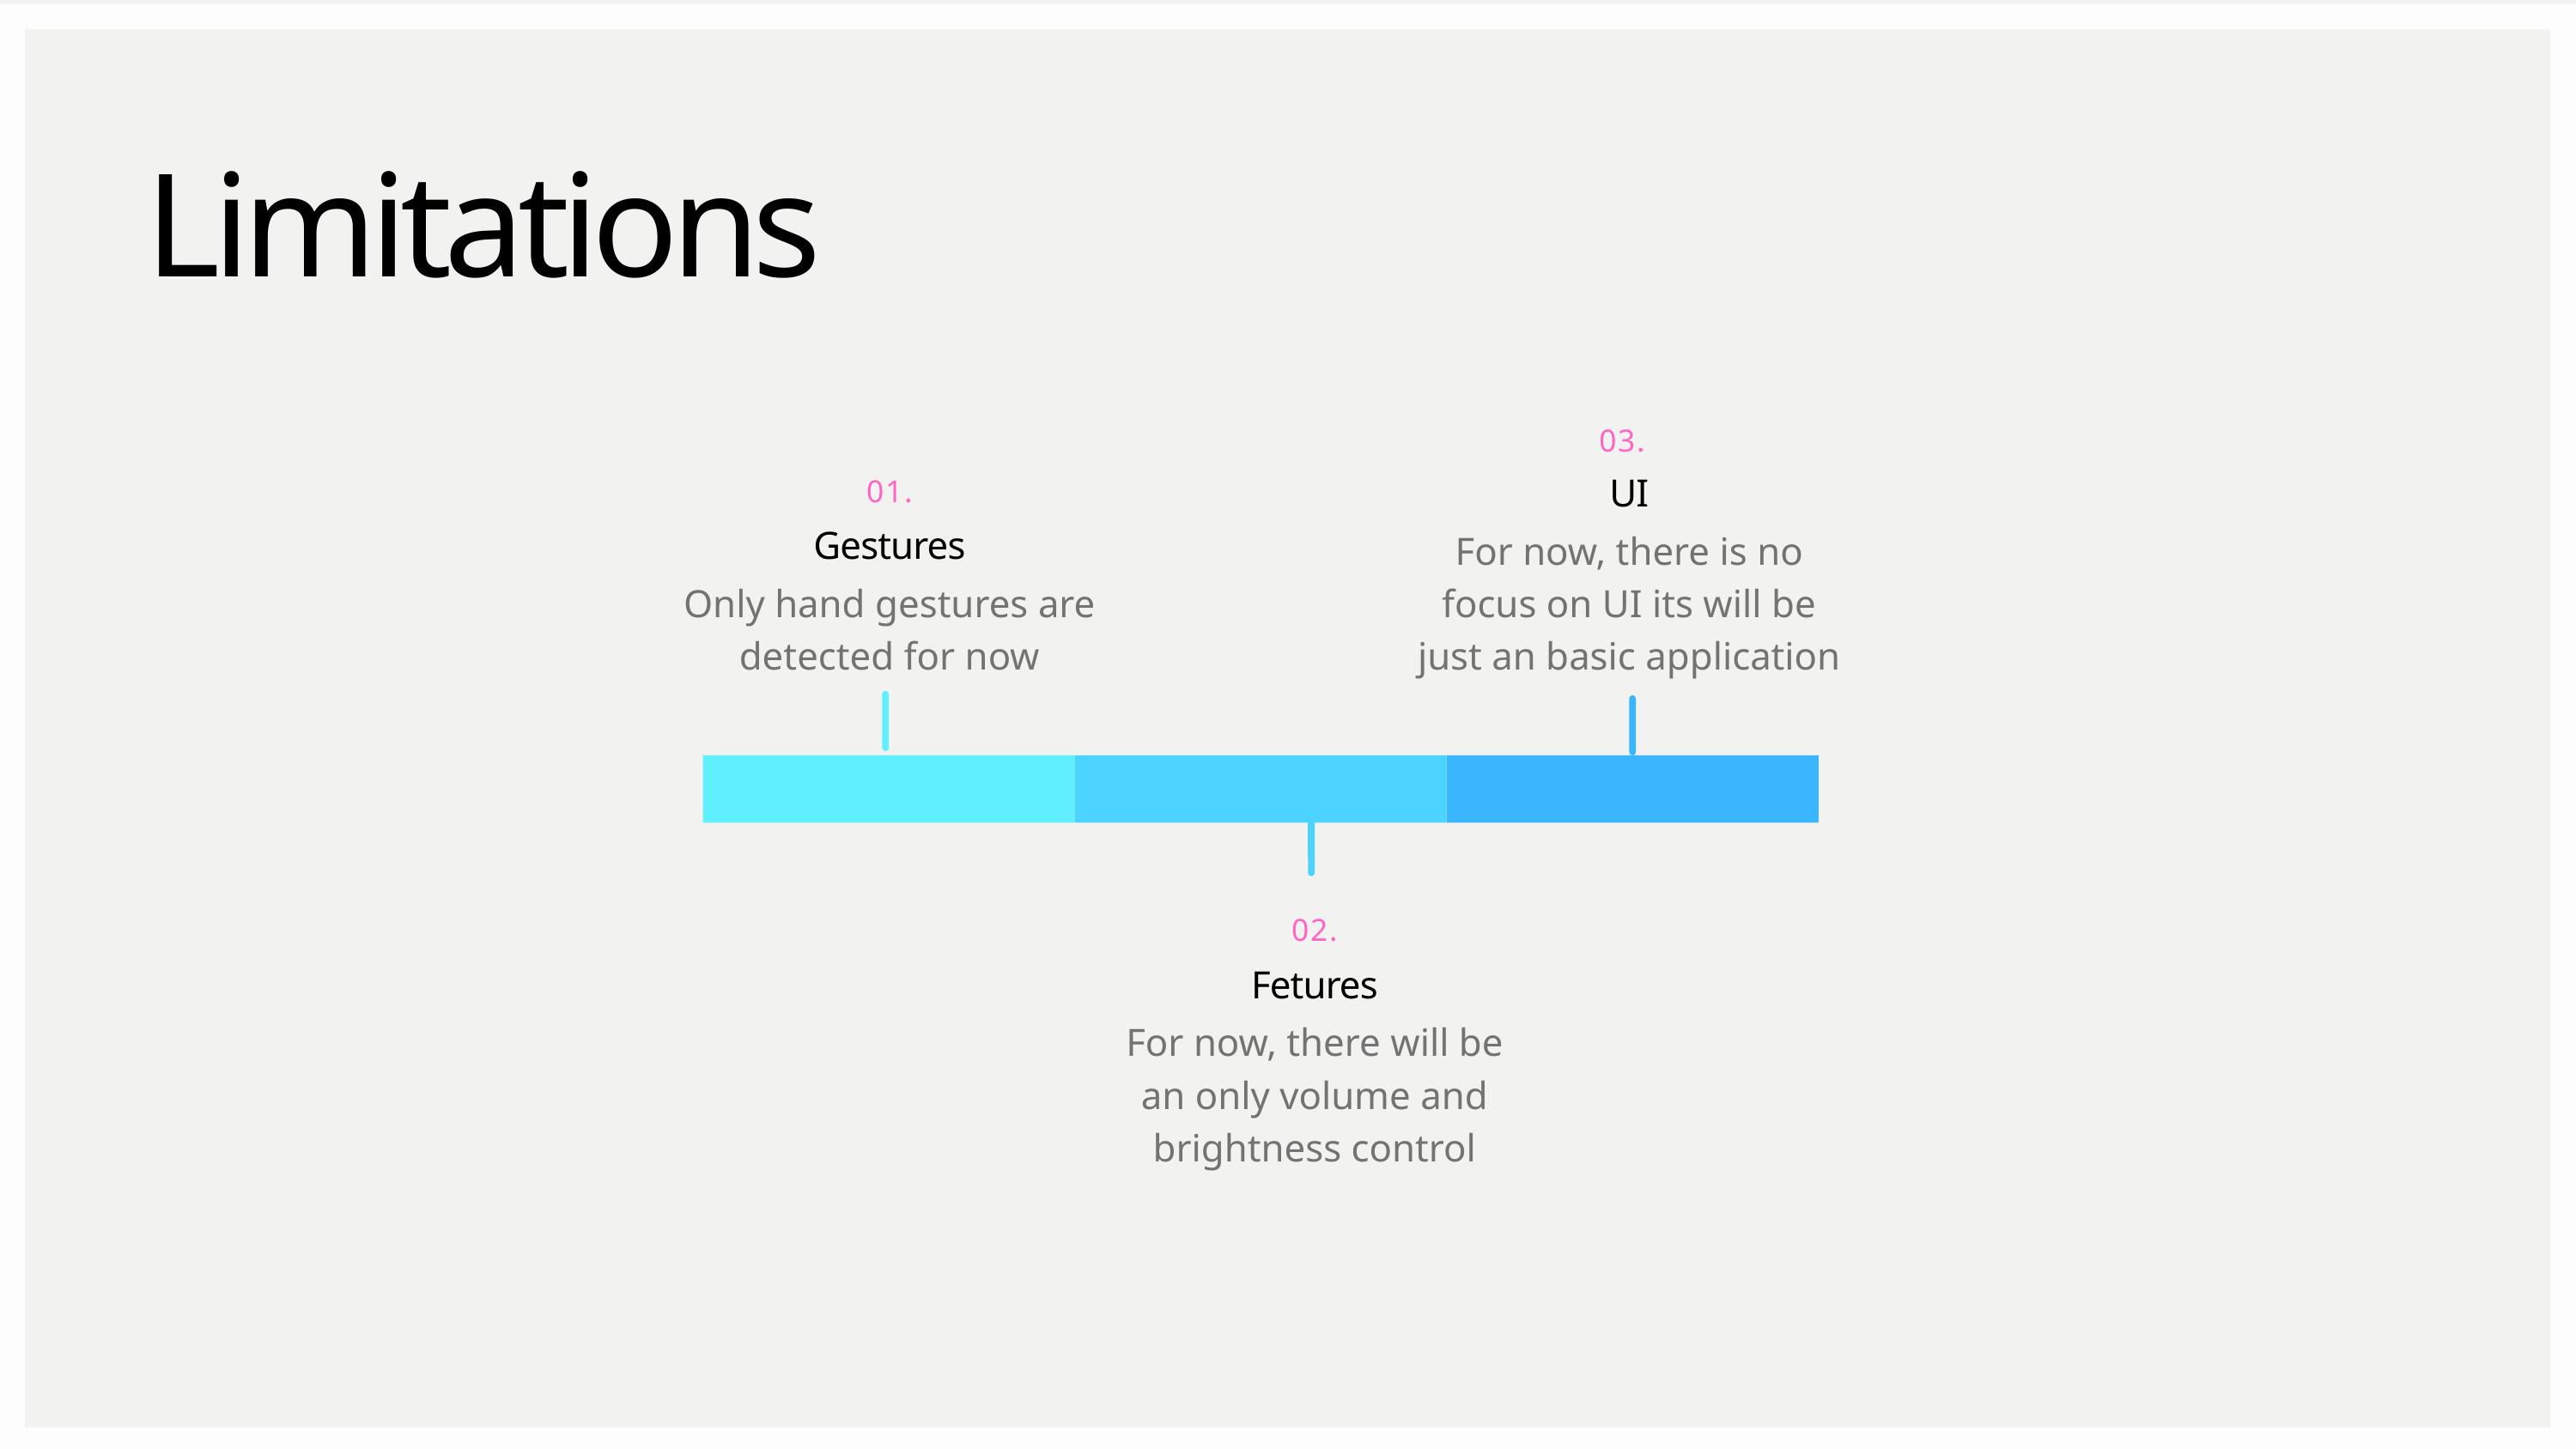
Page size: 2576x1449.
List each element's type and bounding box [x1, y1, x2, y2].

text_box [1416, 417, 1843, 675]
text_box [1102, 907, 1528, 1167]
text_box [677, 469, 1103, 675]
text_box [0, 3, 2576, 1449]
text_box [145, 105, 2432, 313]
